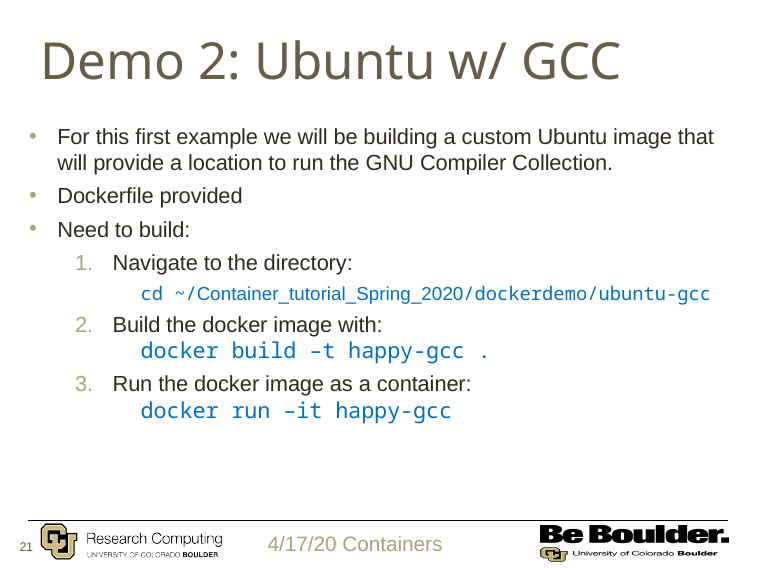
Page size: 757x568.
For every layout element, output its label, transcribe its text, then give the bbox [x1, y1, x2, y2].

title Demo 2: Ubuntu w/ GCC [40, 28, 686, 115]
picture [540, 525, 729, 562]
slide_number 21 [15, 539, 35, 562]
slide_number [265, 530, 489, 556]
text_box For this first example we will be building a custom Ubuntu image that will provide a location to run the GNU Compiler Collection. Dockerfile provided Need to build: Navigate to the directory: cd ~/Container_tutorial_Spring_2020/dockerdemo/ubuntu-gcc Build the docker image with: docker build –t happy-gcc . Run the docker image as a container: docker run –it happy-gcc [28, 115, 716, 423]
picture [40, 523, 222, 560]
